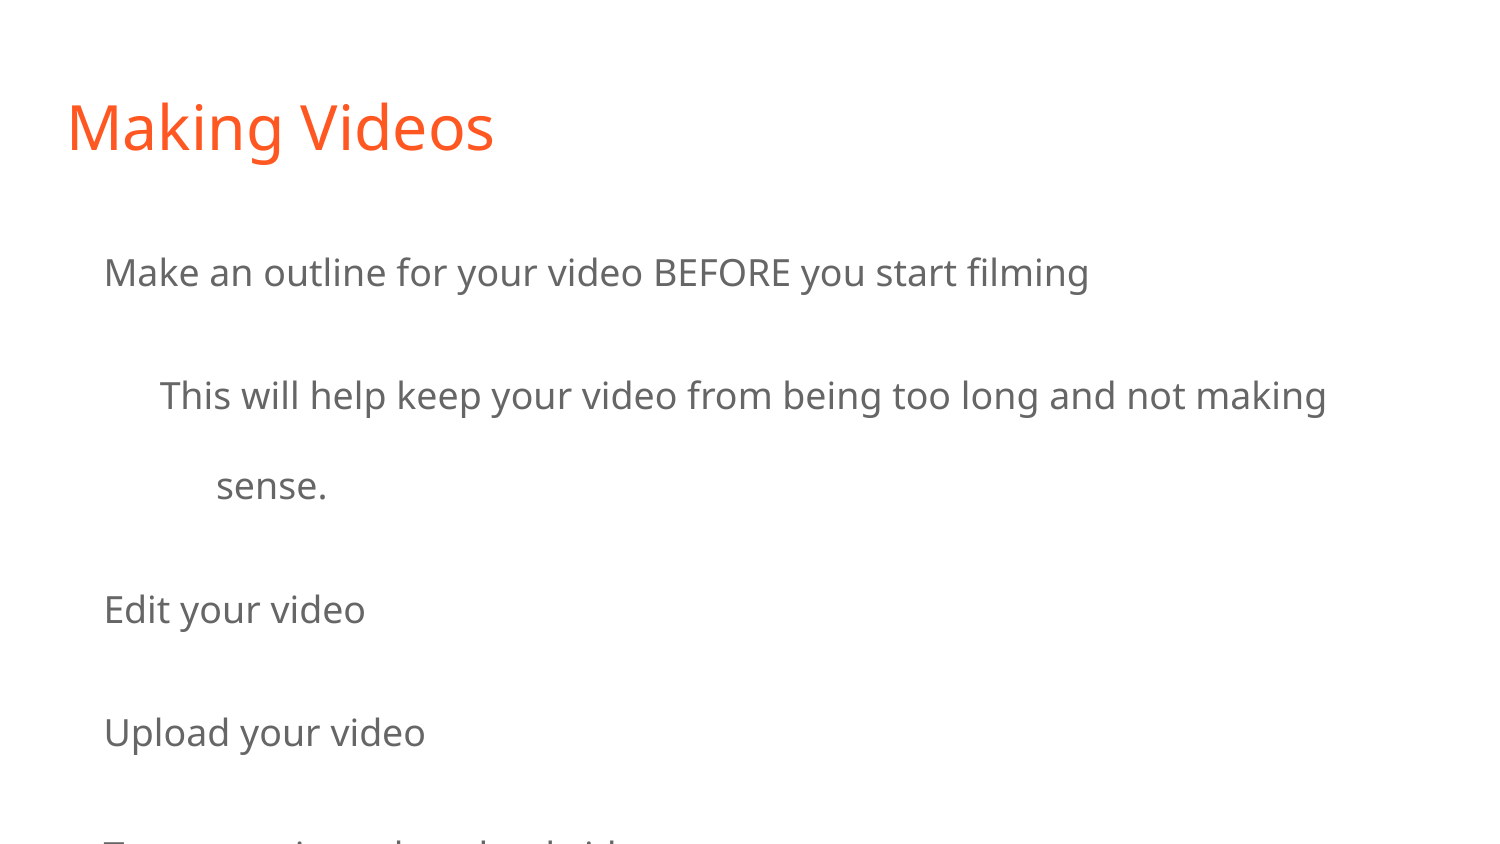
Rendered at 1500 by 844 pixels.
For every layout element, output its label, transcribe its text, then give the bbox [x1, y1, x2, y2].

title Making Videos [51, 72, 1449, 167]
list Make an outline for your video BEFORE you start filming This will help keep your video from being too long and not making sense. Edit your video Upload your video Try to consistently upload videos Good idea to make an intro/outro for all of your videos T.V. shows usually have theme songs/intros [51, 189, 1449, 750]
